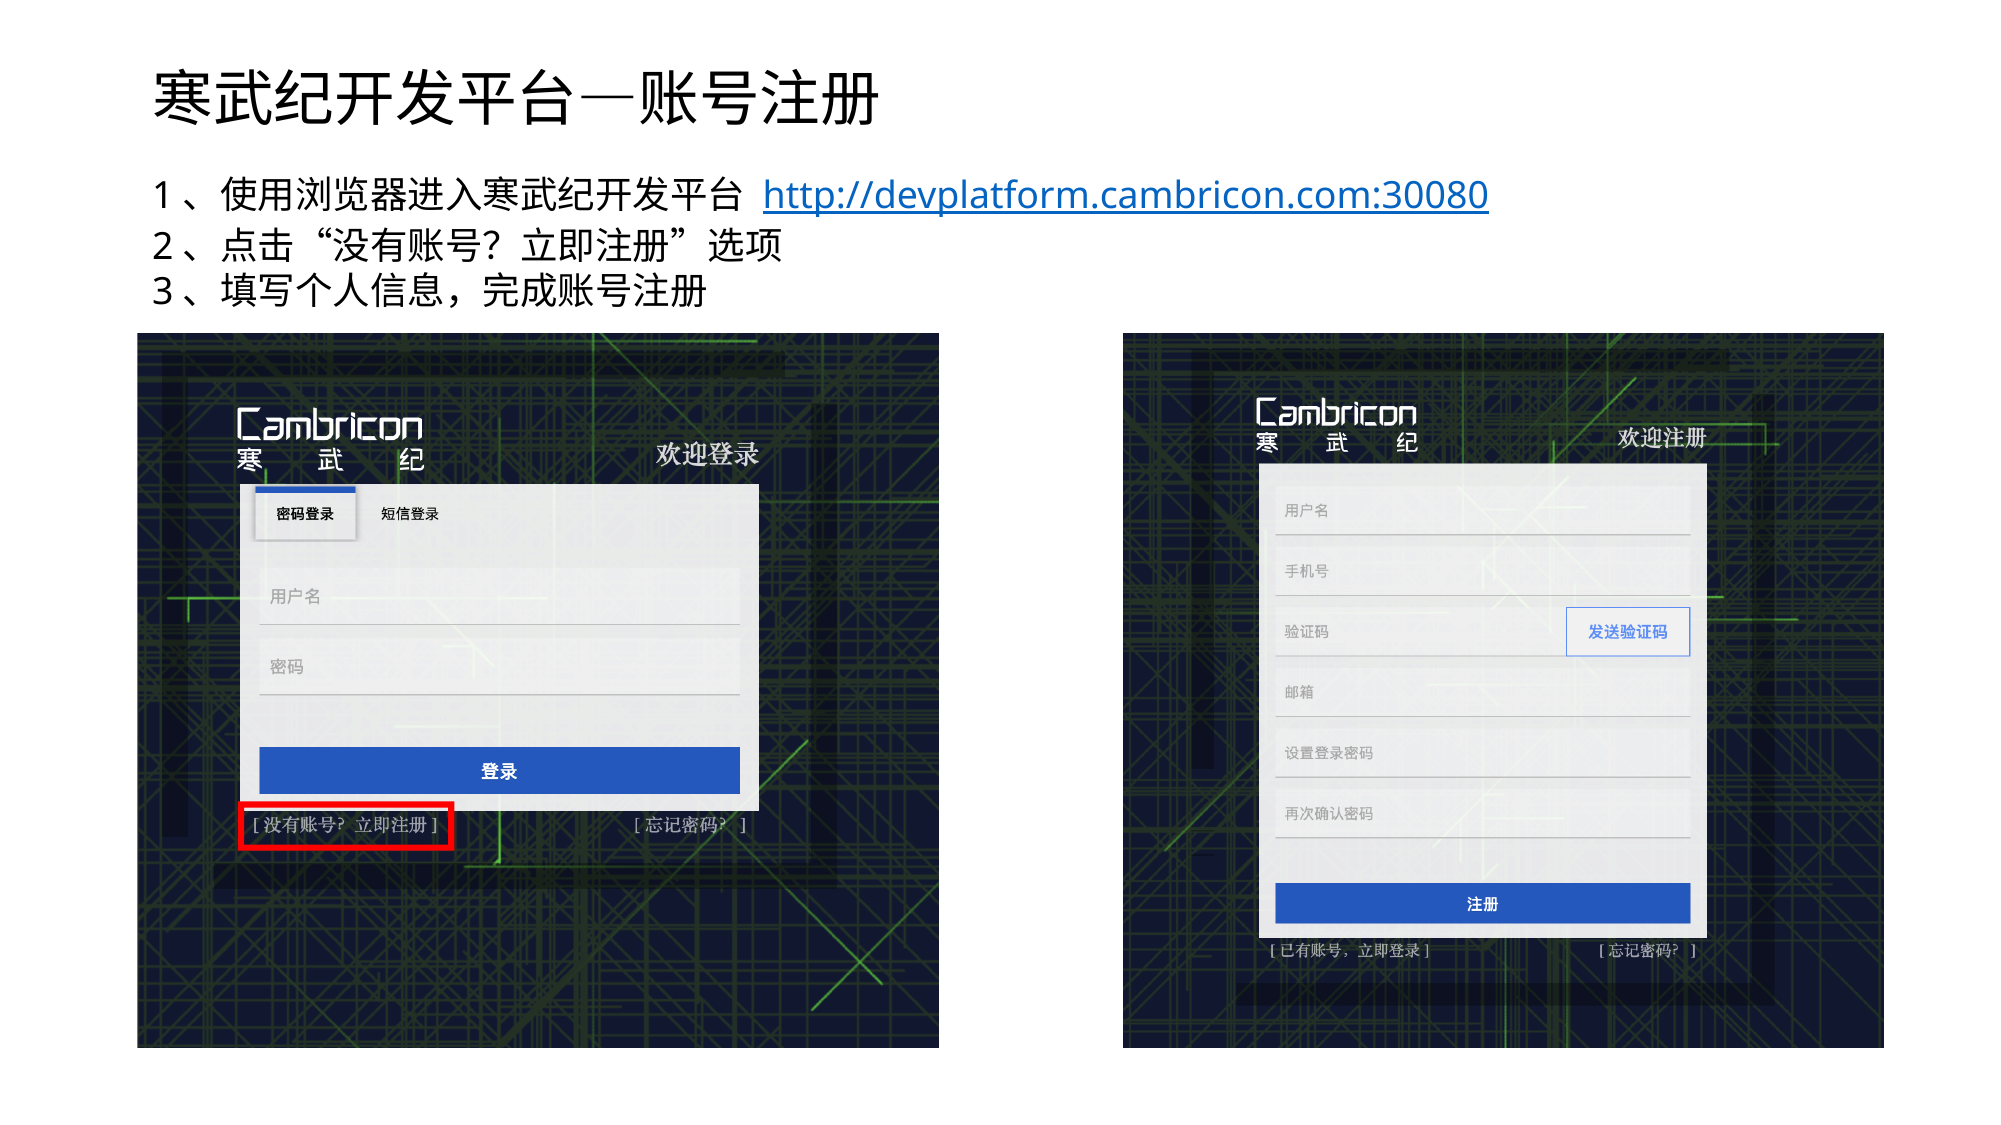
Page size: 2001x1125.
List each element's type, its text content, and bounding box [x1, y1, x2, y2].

title 寒武纪开发平台—账号注册 [137, 59, 1863, 141]
picture [1123, 333, 1884, 1048]
text_box 1、使用浏览器进入寒武纪开发平台 http://devplatform.cambricon.com:30080 2、点击“没有账号？立即注册”选项 3、填写个人信息，完成账号注册 [137, 163, 1800, 320]
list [137, 333, 939, 1048]
